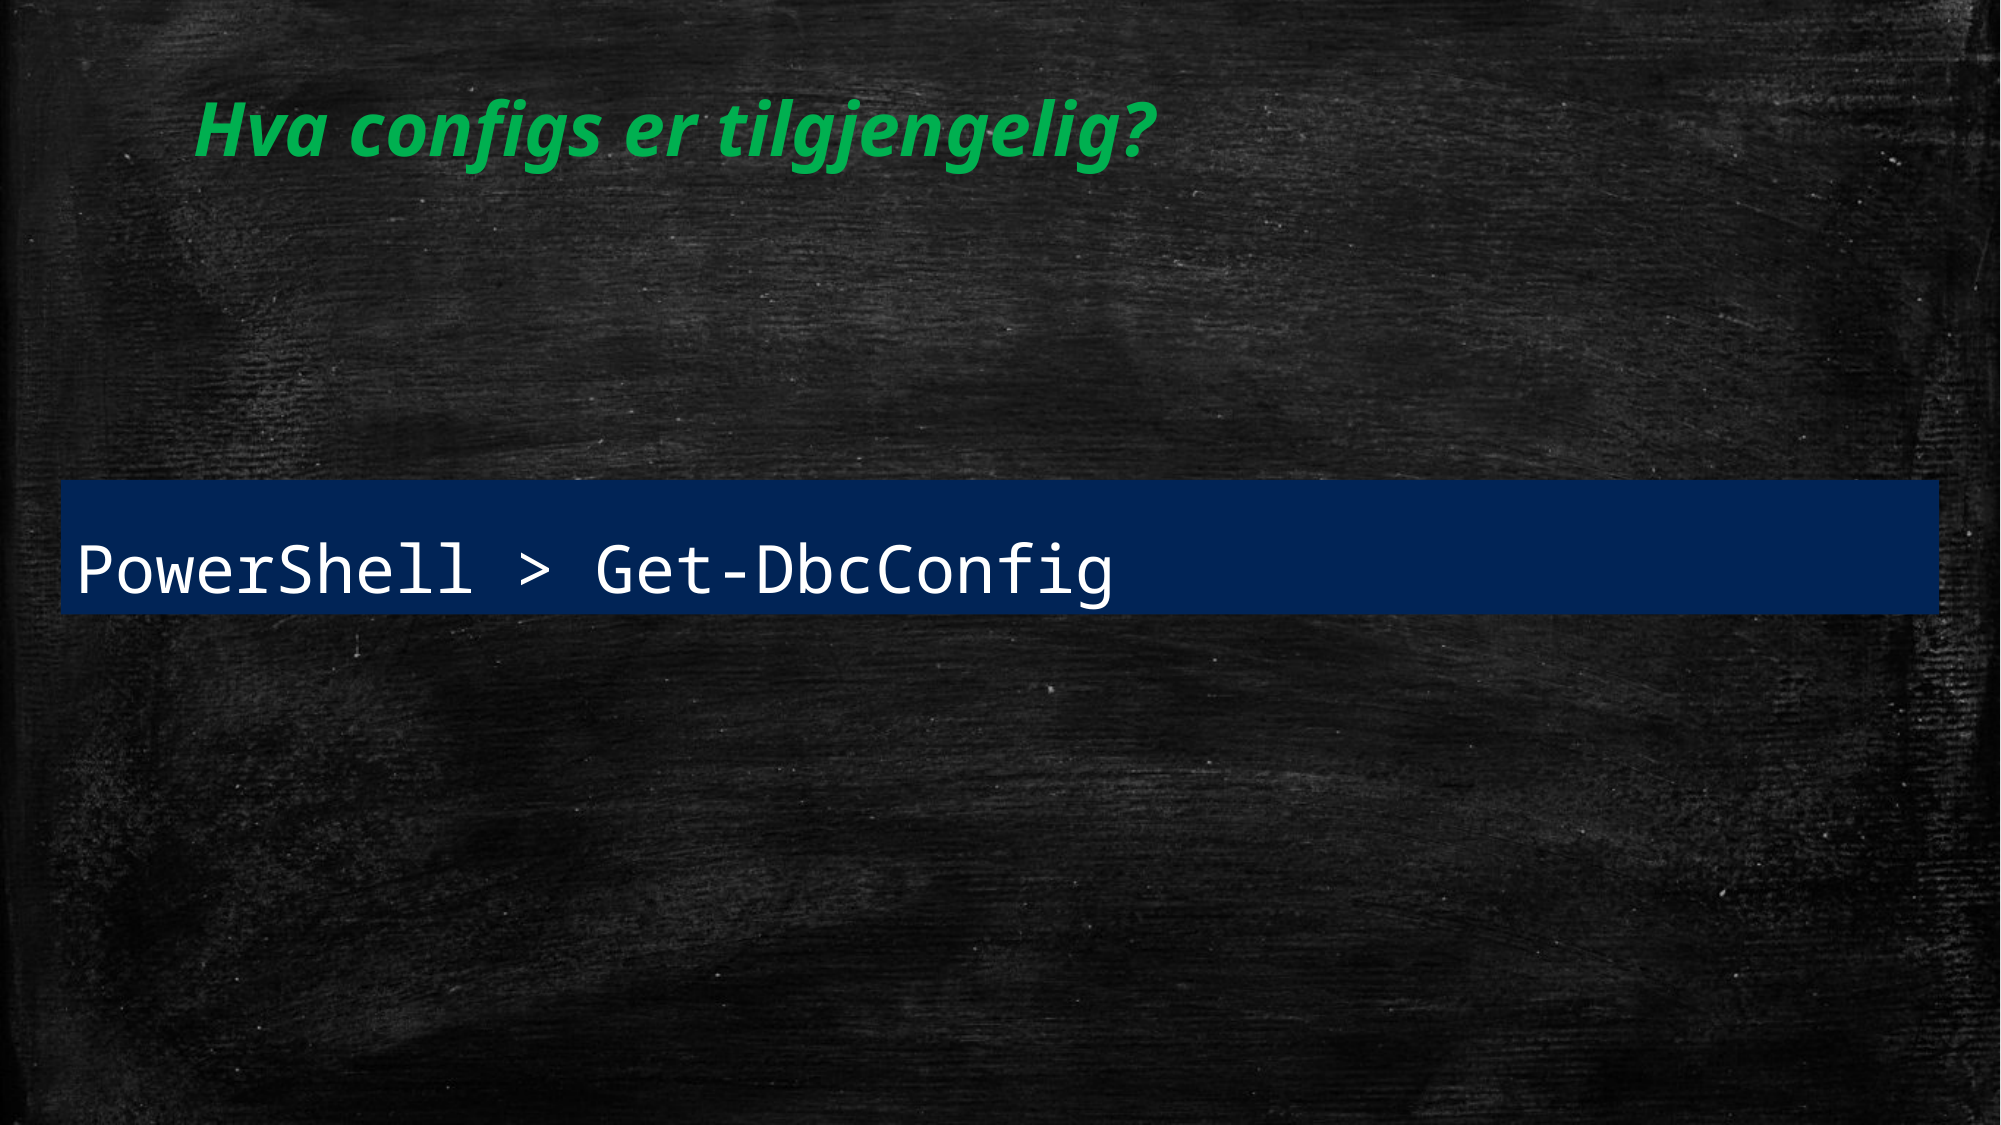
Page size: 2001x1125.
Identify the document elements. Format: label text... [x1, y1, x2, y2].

title Hva configs er tilgjengelig? [179, 54, 1821, 181]
text_box PowerShell > Get-DbcConfig [60, 479, 1940, 615]
